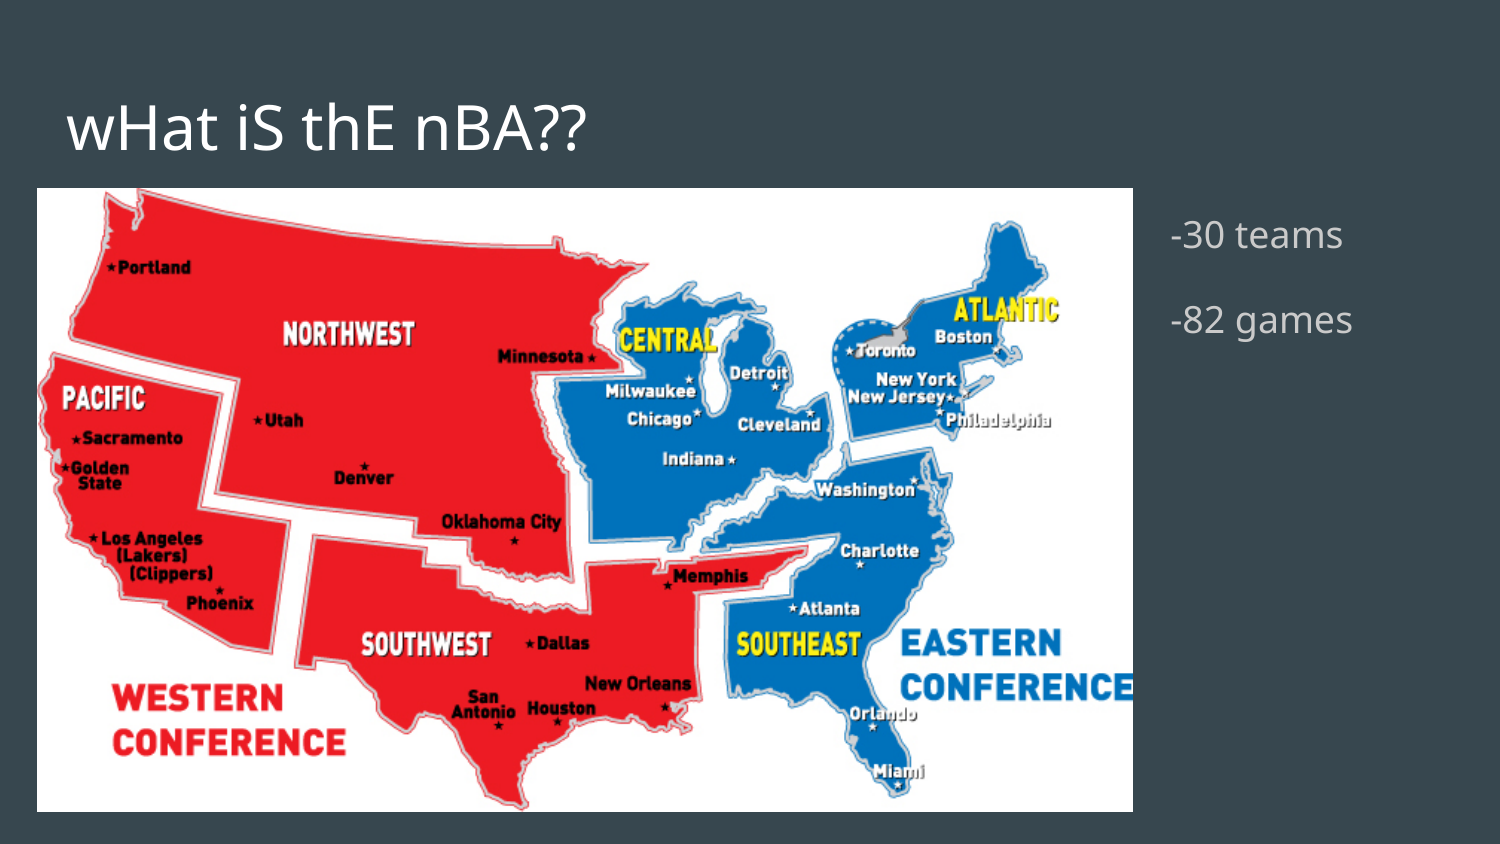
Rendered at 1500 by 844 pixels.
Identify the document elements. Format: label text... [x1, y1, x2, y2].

title wHat iS thE nBA?? [51, 72, 1449, 167]
list -30 teams -82 games [1155, 189, 1449, 750]
picture [36, 188, 1133, 813]
